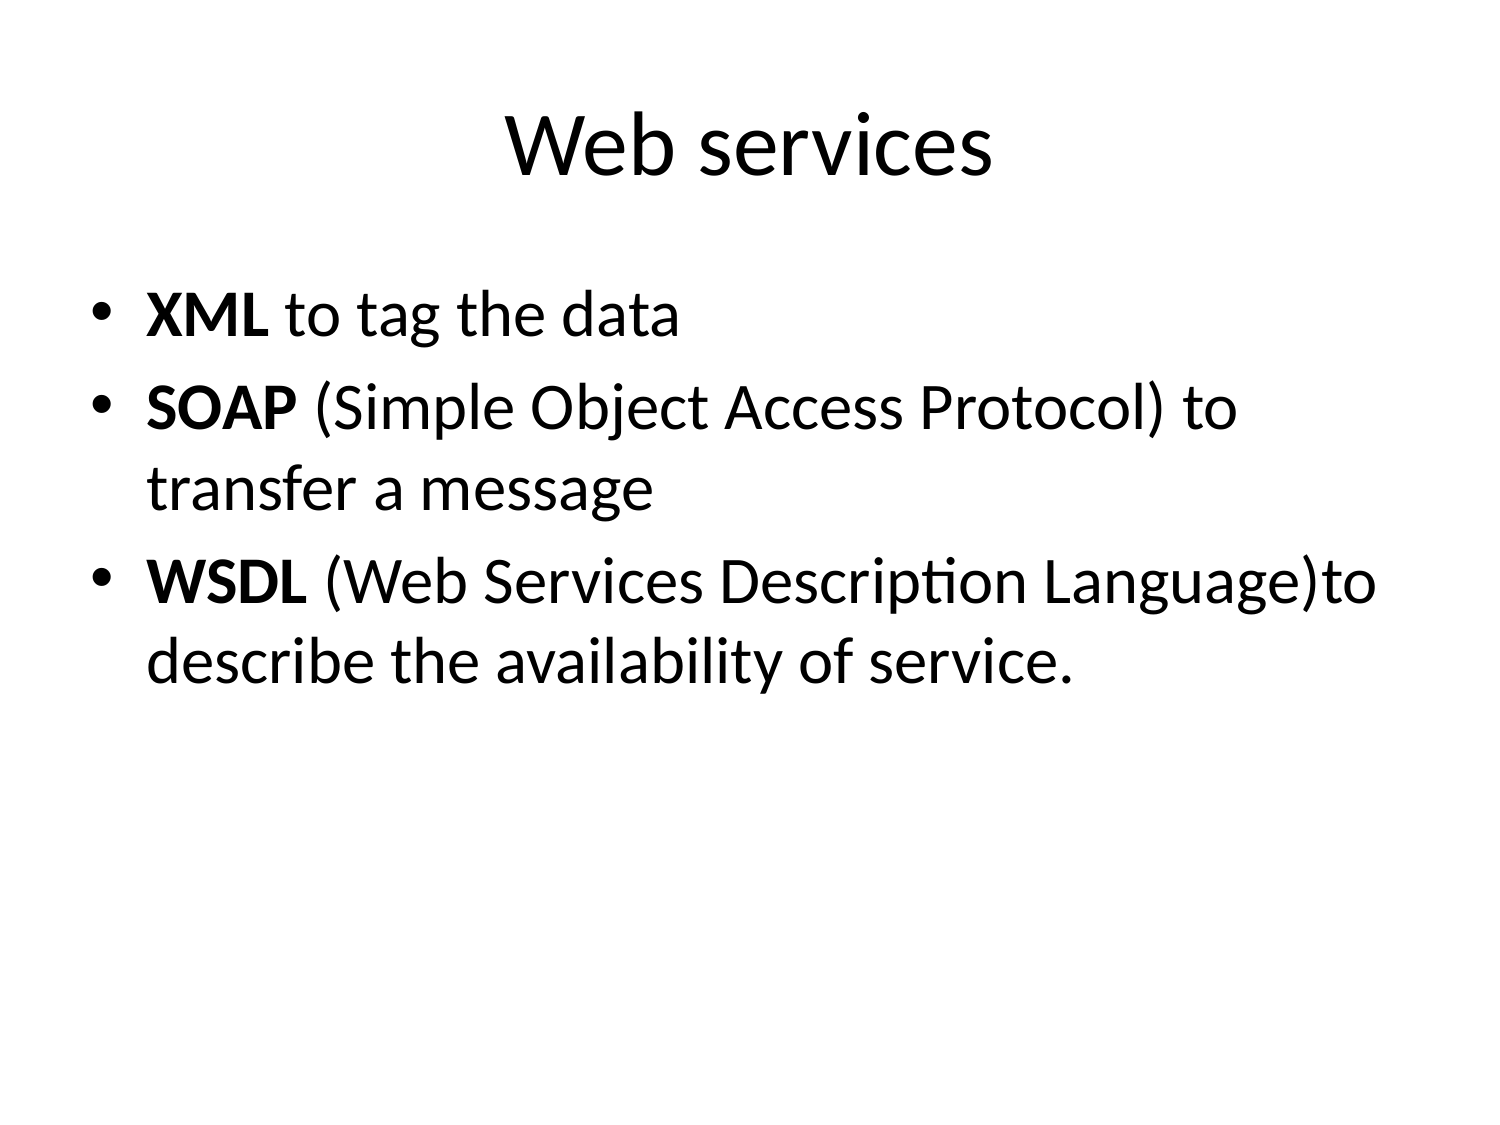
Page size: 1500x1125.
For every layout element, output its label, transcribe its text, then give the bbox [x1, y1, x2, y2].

title Web services [75, 45, 1425, 233]
list XML to tag the data SOAP (Simple Object Access Protocol) to transfer a message WSDL (Web Services Description Language)to describe the availability of service. [75, 262, 1425, 1005]
